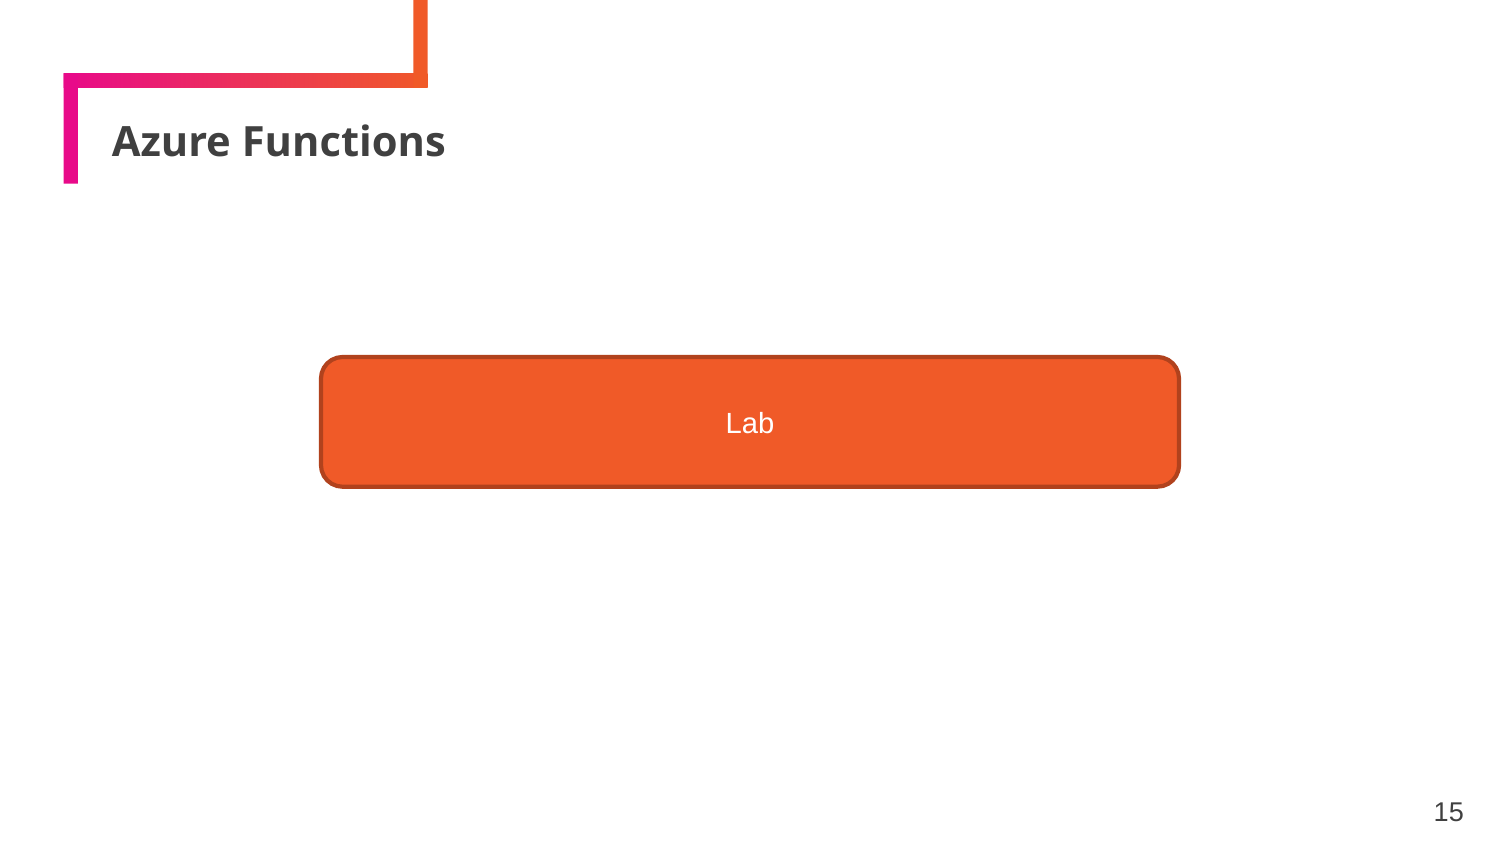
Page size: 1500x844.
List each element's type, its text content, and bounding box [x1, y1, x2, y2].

title Azure Functions [100, 117, 1455, 169]
text_box Lab [318, 354, 1182, 489]
slide_number 15 [1403, 779, 1494, 844]
